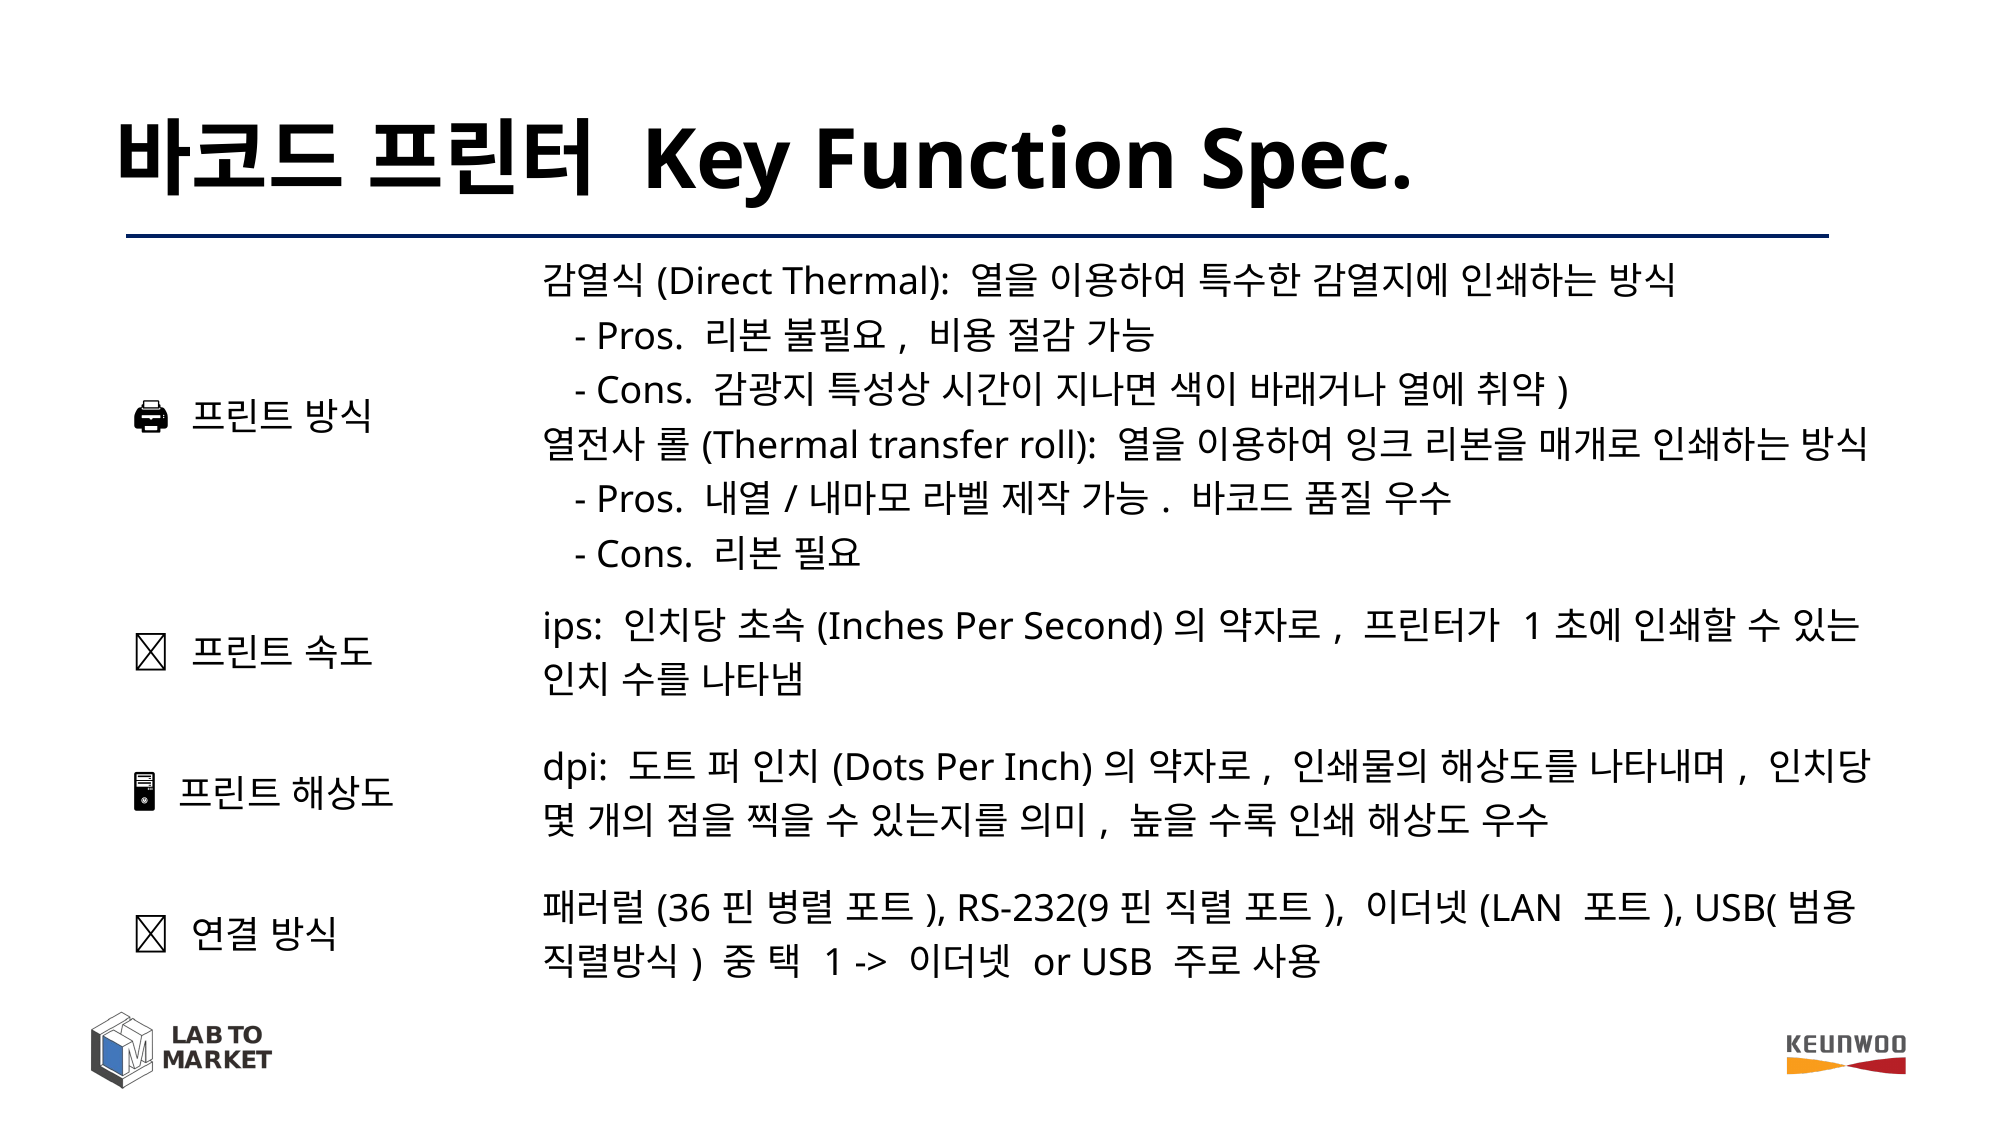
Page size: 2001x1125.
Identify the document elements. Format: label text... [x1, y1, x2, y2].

table_cell 🖥️ 프린트 해상도 [124, 721, 535, 862]
table_cell 🔌 연결 방식 [124, 862, 535, 1003]
table_header 감열식(Direct Thermal): 열을 이용하여 특수한 감열지에 인쇄하는 방식 - Pros. 리본 불필요, 비용 절감 가능 - Cons. 감광지 특성상 시간이 지나면 색이 바래거나 열에 취약) 열전사 롤(Thermal transfer roll): 열을 이용하여 잉크 리본을 매개로 인쇄하는 방식 - Pros. 내열/내마모 라벨 제작 가능. 바코드 품질 우수 - Cons. 리본 필요 [535, 249, 1920, 580]
table_cell 패러럴(36핀 병렬 포트), RS-232(9핀 직렬 포트), 이더넷(LAN 포트), USB(범용 직렬방식) 중 택 1 -> 이더넷 or USB 주로 사용 [535, 862, 1920, 1003]
title 바코드 프린터 Key Function Spec. [100, 0, 1490, 215]
picture [78, 952, 281, 1125]
table_cell dpi: 도트 퍼 인치(Dots Per Inch)의 약자로, 인쇄물의 해상도를 나타내며, 인치당 몇 개의 점을 찍을 수 있는지를 의미, 높을 수록 인쇄 해상도 우수 [535, 721, 1920, 862]
table_cell ips: 인치당 초속(Inches Per Second)의 약자로, 프린터가 1초에 인쇄할 수 있는 인치 수를 나타냄 [535, 580, 1920, 721]
table_cell 🚄 프린트 속도 [124, 580, 535, 721]
table_header 🖨️ 프린트 방식 [124, 249, 535, 580]
picture [1631, 1010, 2000, 1097]
